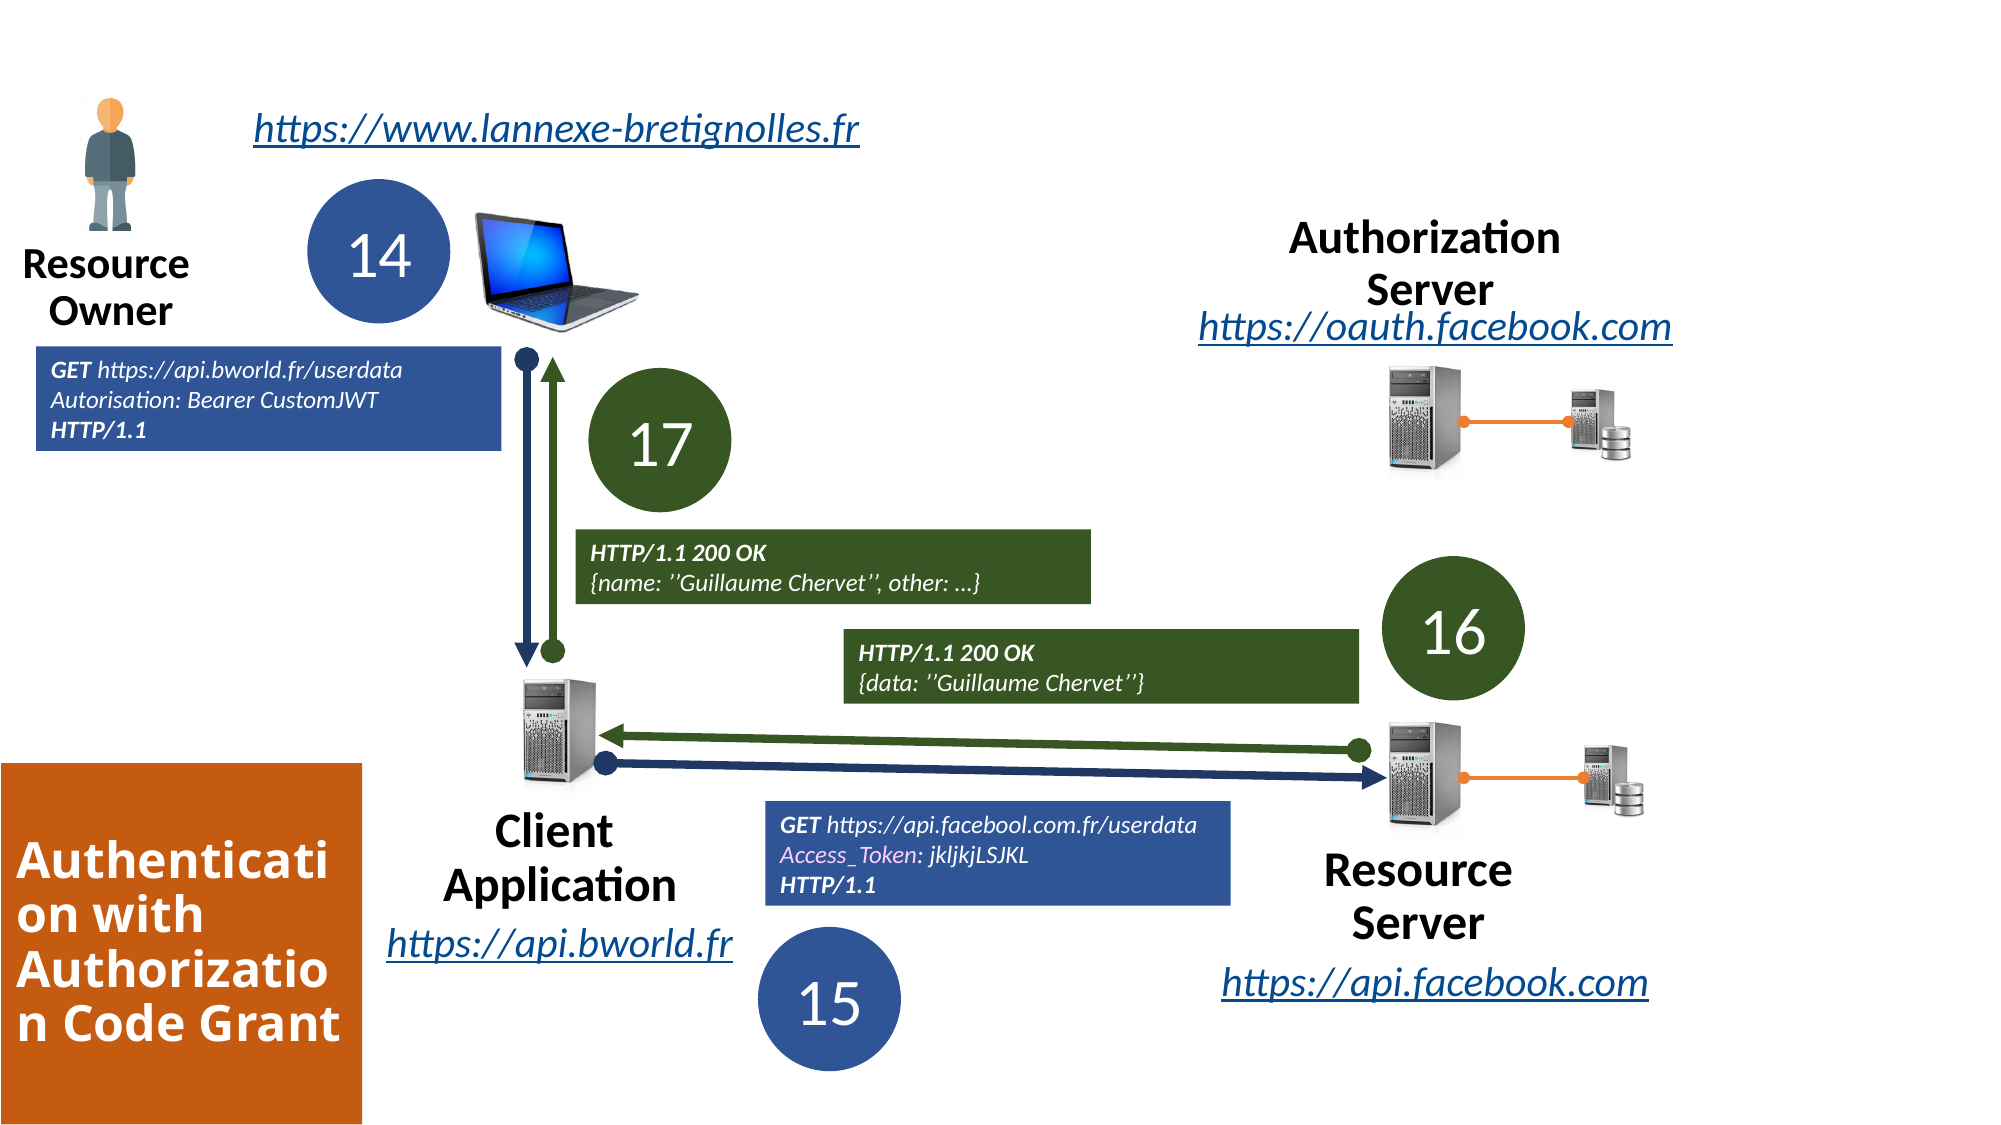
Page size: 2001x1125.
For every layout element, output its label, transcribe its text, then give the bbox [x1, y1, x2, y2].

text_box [1583, 740, 1647, 818]
text_box 15 [756, 925, 902, 1073]
text_box Resource Server [1251, 835, 1587, 946]
picture [78, 98, 144, 231]
picture [474, 194, 639, 340]
text_box HTTP/1.1 200 OK {data: ’’Guillaume Chervet’’} [843, 629, 1360, 704]
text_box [598, 735, 1360, 751]
text_box 14 [306, 178, 452, 325]
text_box https://api.bworld.fr [371, 908, 749, 974]
picture [1386, 359, 1464, 485]
text_box https://www.lannexe-bretignolles.fr [238, 93, 875, 159]
text_box Resource Owner [0, 232, 299, 344]
text_box 17 [587, 366, 733, 514]
text_box GET https://api.facebool.com.fr/userdata Access_Token: jkljkjLSJKL HTTP/1.1 [765, 801, 1231, 906]
text_box HTTP/1.1 200 OK {name: ’’Guillaume Chervet’’, other: …} [575, 529, 1091, 605]
title Authentication with Authorization Code Grant [1, 763, 363, 1125]
text_box Authorization Server [1266, 204, 1595, 291]
text_box Client Application [363, 797, 758, 920]
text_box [1569, 385, 1634, 462]
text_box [605, 763, 1388, 778]
text_box https://api.facebook.com [1206, 946, 1665, 1112]
text_box https://oauth.facebook.com [1183, 291, 1688, 407]
picture [1386, 715, 1464, 841]
text_box GET https://api.bworld.fr/userdata Autorisation: Bearer CustomJWT HTTP/1.1 [36, 346, 502, 451]
text_box 16 [1380, 555, 1526, 702]
picture [521, 673, 599, 798]
